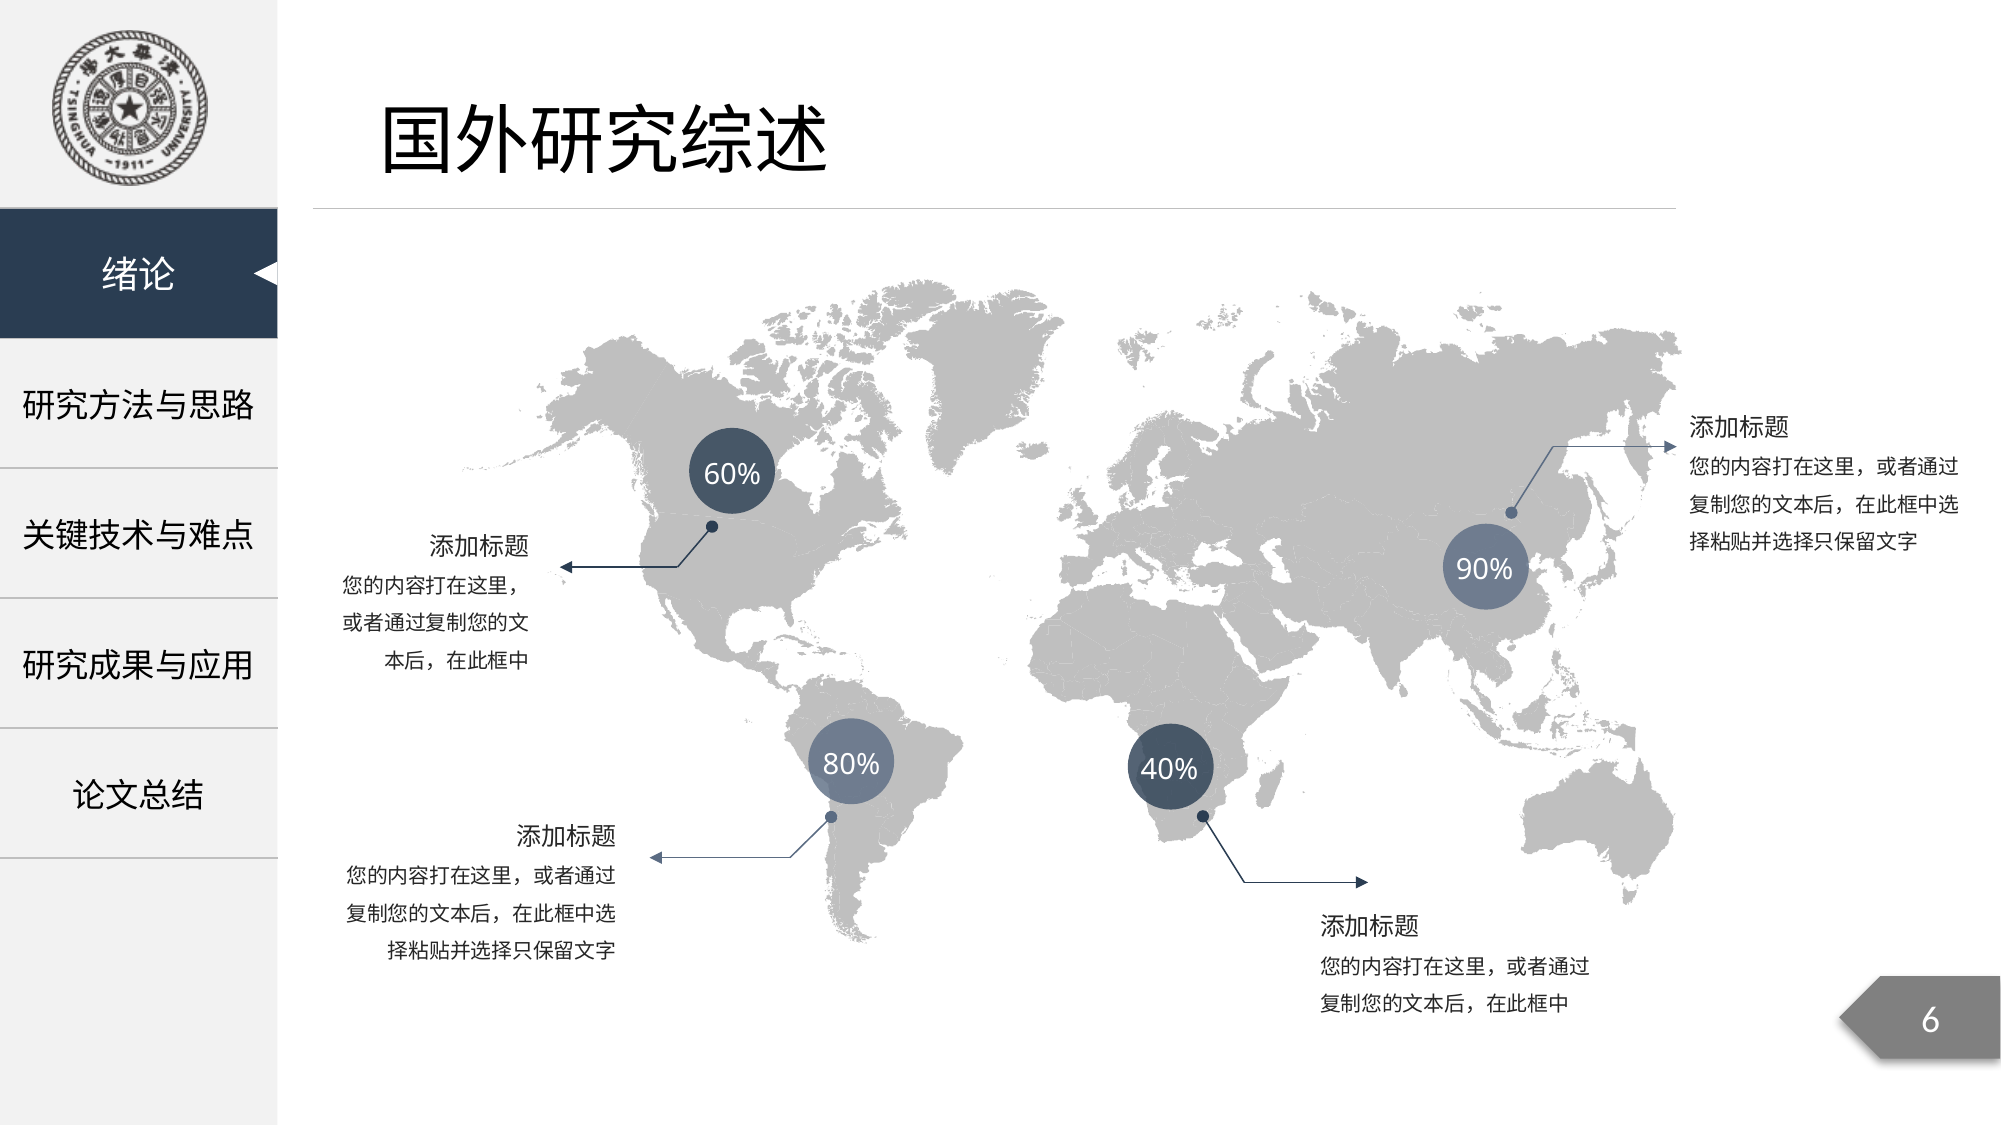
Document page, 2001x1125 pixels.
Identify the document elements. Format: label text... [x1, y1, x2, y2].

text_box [462, 279, 1682, 944]
picture [52, 30, 208, 186]
text_box 添加标题 您的内容打在这里，或者通过复制您的文本后，在此框中 [1305, 944, 1623, 1024]
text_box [1439, 523, 1530, 610]
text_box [806, 718, 897, 805]
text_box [1511, 446, 1677, 513]
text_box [1202, 816, 1369, 883]
text_box 添加标题 您的内容打在这里，或者通过复制您的文本后，在此框中选择粘贴并选择只保留文字 [1682, 404, 1981, 562]
text_box 添加标题 您的内容打在这里，或者通过复制您的文本后，在此框中选择粘贴并选择只保留文字 [315, 813, 631, 971]
text_box 添加标题 您的内容打在这里，或者通过复制您的文本后，在此框中 [324, 522, 462, 680]
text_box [687, 427, 778, 514]
text_box 国外研究综述 [365, 85, 845, 190]
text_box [649, 817, 832, 858]
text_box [559, 526, 713, 568]
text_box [1124, 723, 1215, 810]
